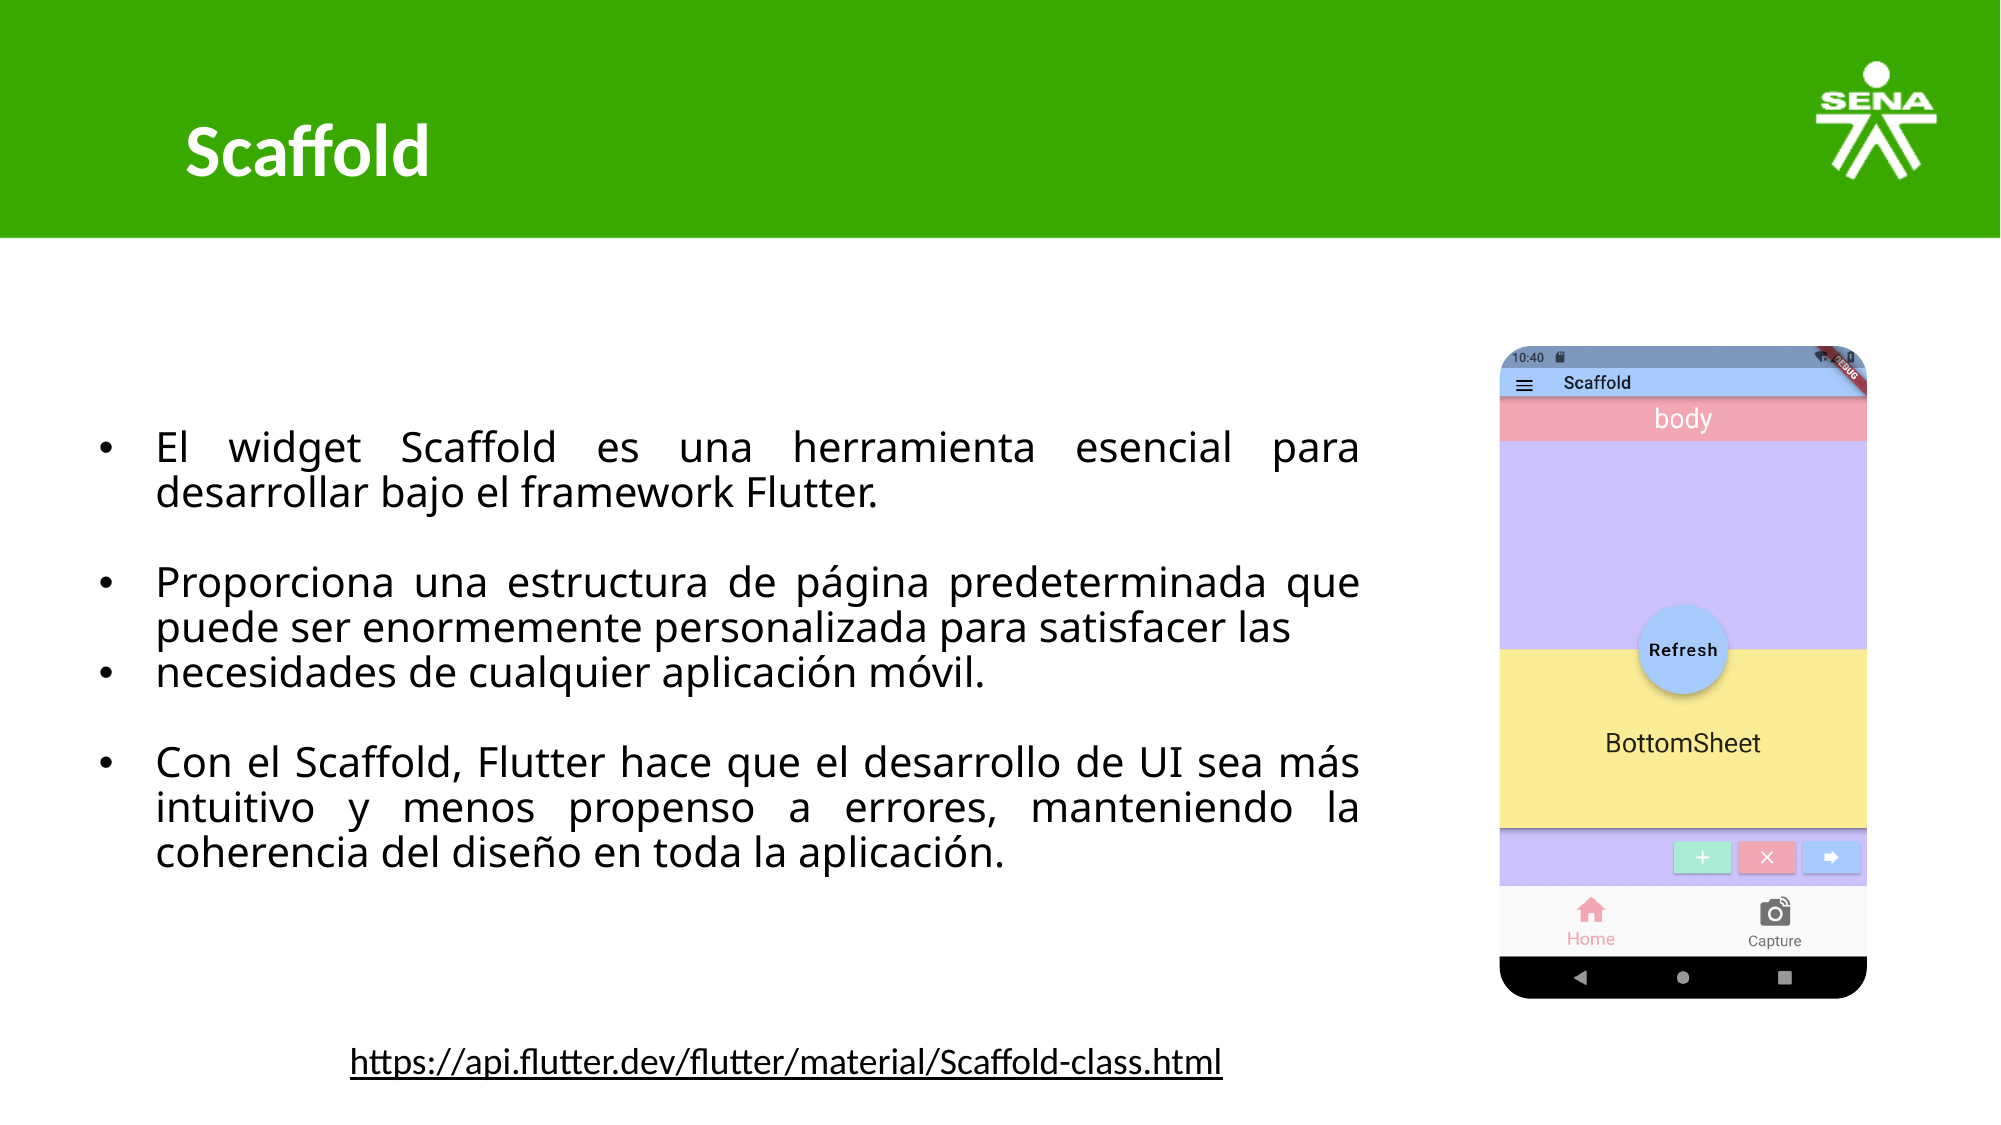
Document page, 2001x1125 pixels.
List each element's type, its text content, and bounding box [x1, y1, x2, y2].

text_box https://api.flutter.dev/flutter/material/Scaffold-class.html [334, 1029, 1335, 1090]
text_box Scaffold [96, 34, 1822, 252]
text_box El widget Scaffold es una herramienta esencial para desarrollar bajo el framework Flutter. Proporciona una estructura de página predeterminada que puede ser enormemente personalizada para satisfacer las necesidades de cualquier aplicación móvil. Con el Scaffold, Flutter hace que el desarrollo de UI sea más intuitivo y menos propenso a errores, manteniendo la coherencia del diseño en toda la aplicación. [84, 251, 1377, 1047]
picture [0, 0, 2001, 1125]
